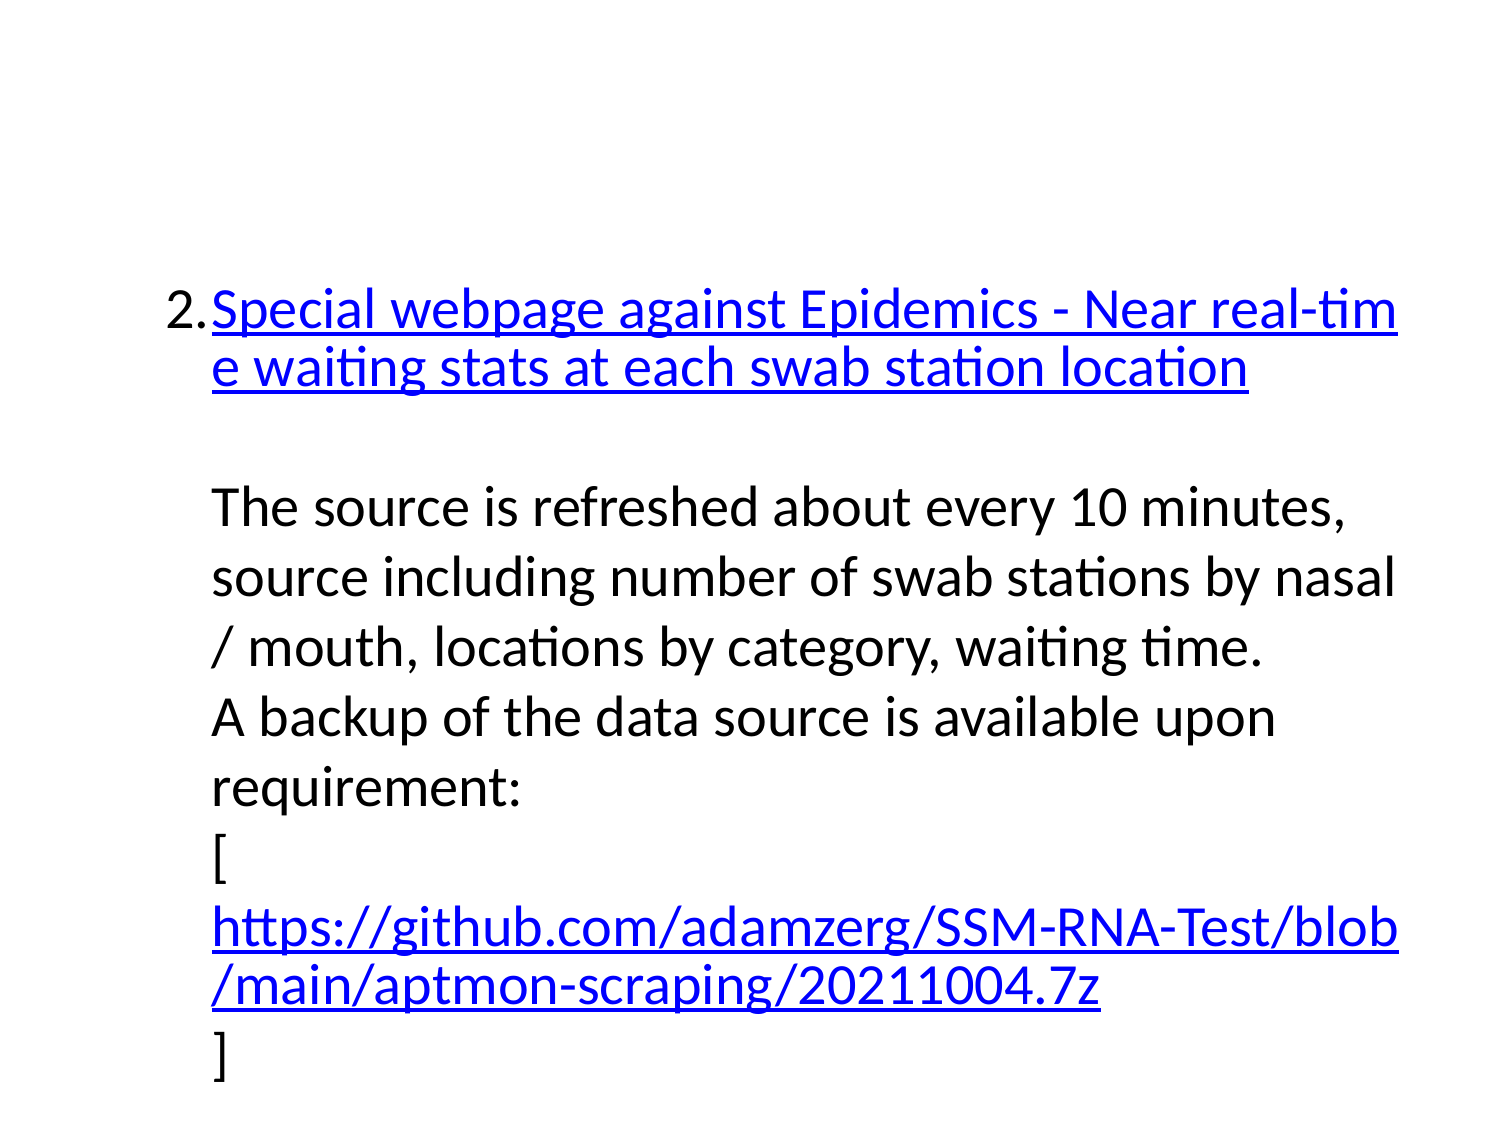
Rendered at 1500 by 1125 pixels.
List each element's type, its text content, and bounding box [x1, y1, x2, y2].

list Special webpage against Epidemics - Near real-time waiting stats at each swab station location The source is refreshed about every 10 minutes, source including number of swab stations by nasal / mouth, locations by category, waiting time. A backup of the data source is available upon requirement: [https://github.com/adamzerg/SSM-RNA-Test/blob/main/aptmon-scraping/20211004.7z] [75, 262, 1425, 1005]
